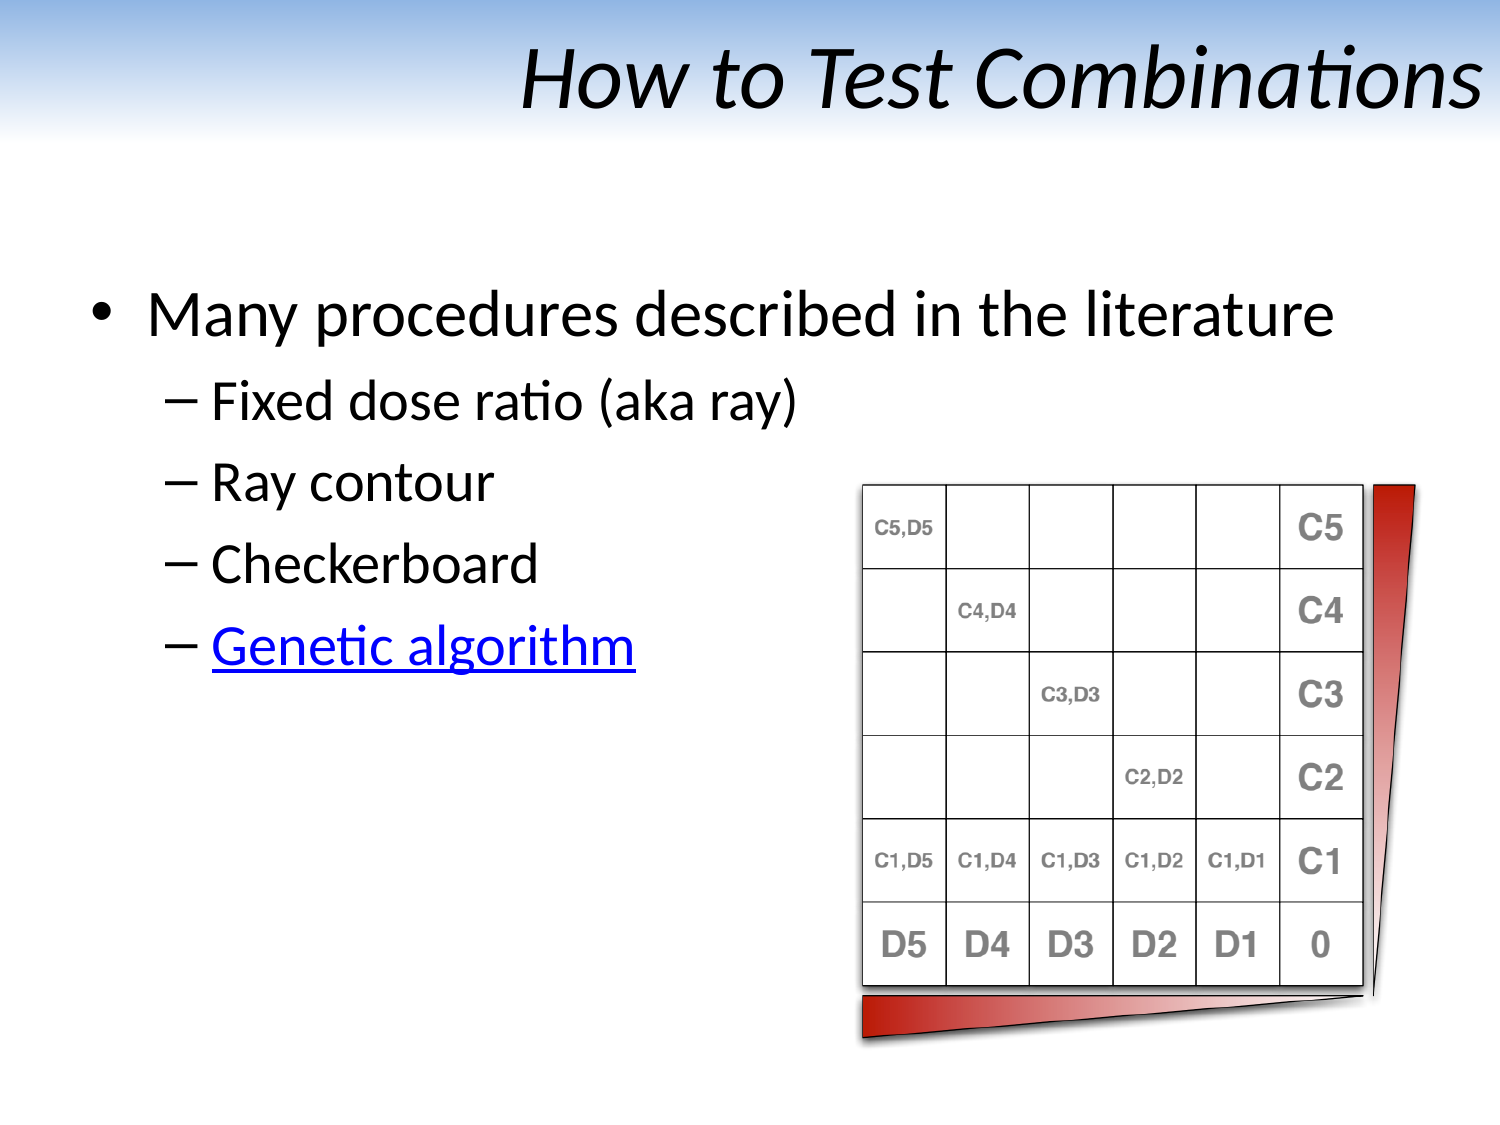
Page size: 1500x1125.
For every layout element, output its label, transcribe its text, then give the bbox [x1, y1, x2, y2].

title How to Test Combinations [0, 0, 1500, 143]
picture [848, 476, 1426, 1053]
list Many procedures described in the literature Fixed dose ratio (aka ray) Ray contour Checkerboard Genetic algorithm [75, 262, 1425, 1005]
